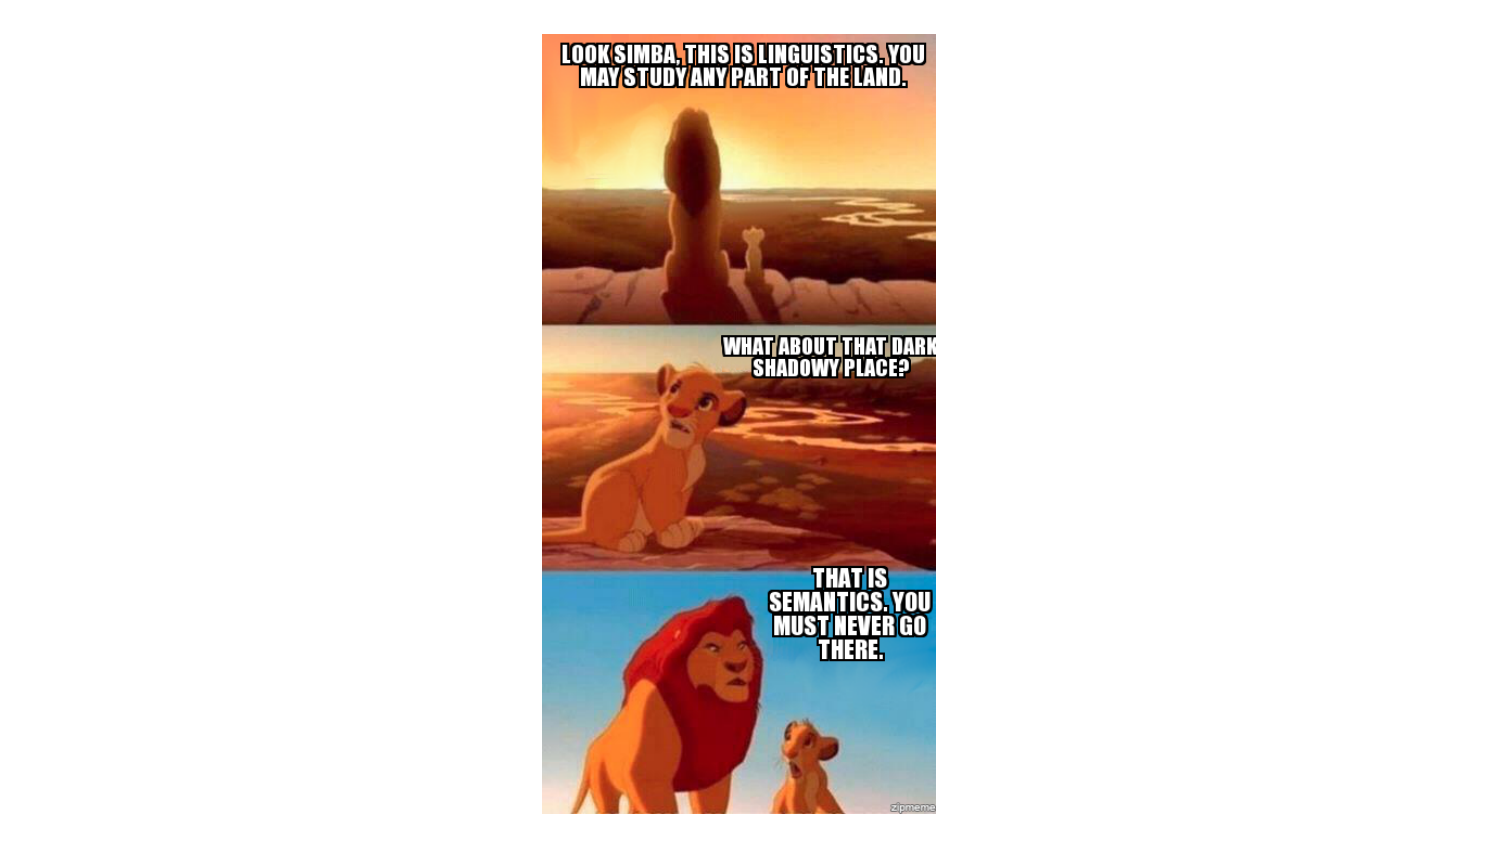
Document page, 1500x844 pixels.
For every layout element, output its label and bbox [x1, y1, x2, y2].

picture [542, 33, 936, 814]
